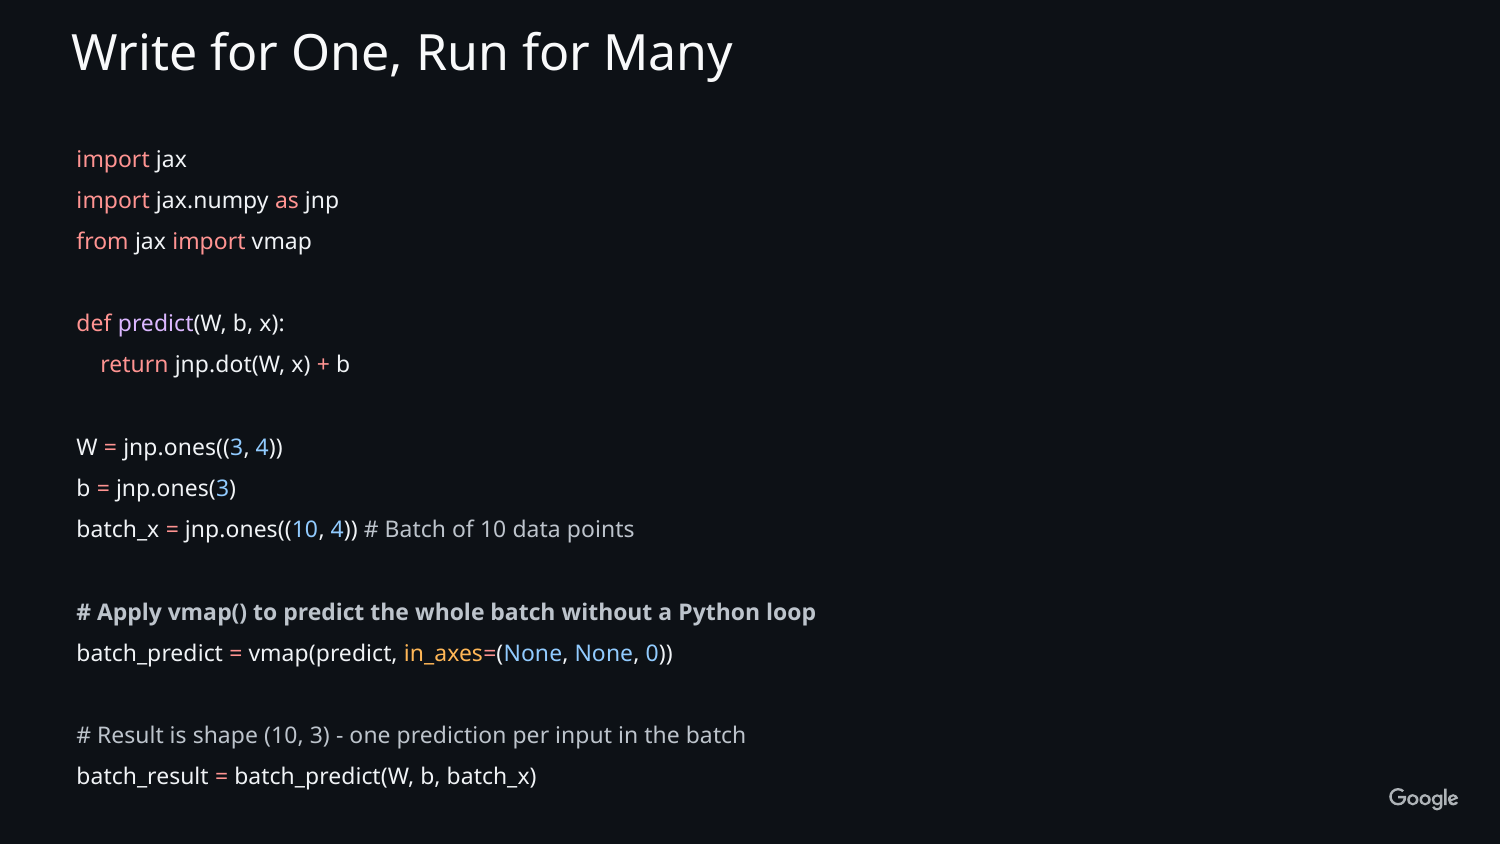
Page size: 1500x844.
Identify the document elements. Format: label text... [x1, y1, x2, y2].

text_box import jax import jax.numpy as jnp from jax import vmap def predict(W, b, x): return jnp.dot(W, x) + b W = jnp.ones((3, 4)) b = jnp.ones(3) batch_x = jnp.ones((10, 4)) # Batch of 10 data points # Apply vmap() to predict the whole batch without a Python loop batch_predict = vmap(predict, in_axes=(None, None, 0)) # Result is shape (10, 3) - one prediction per input in the batch batch_result = batch_predict(W, b, batch_x) [61, 115, 1432, 805]
title Write for One, Run for Many [56, 5, 1313, 177]
